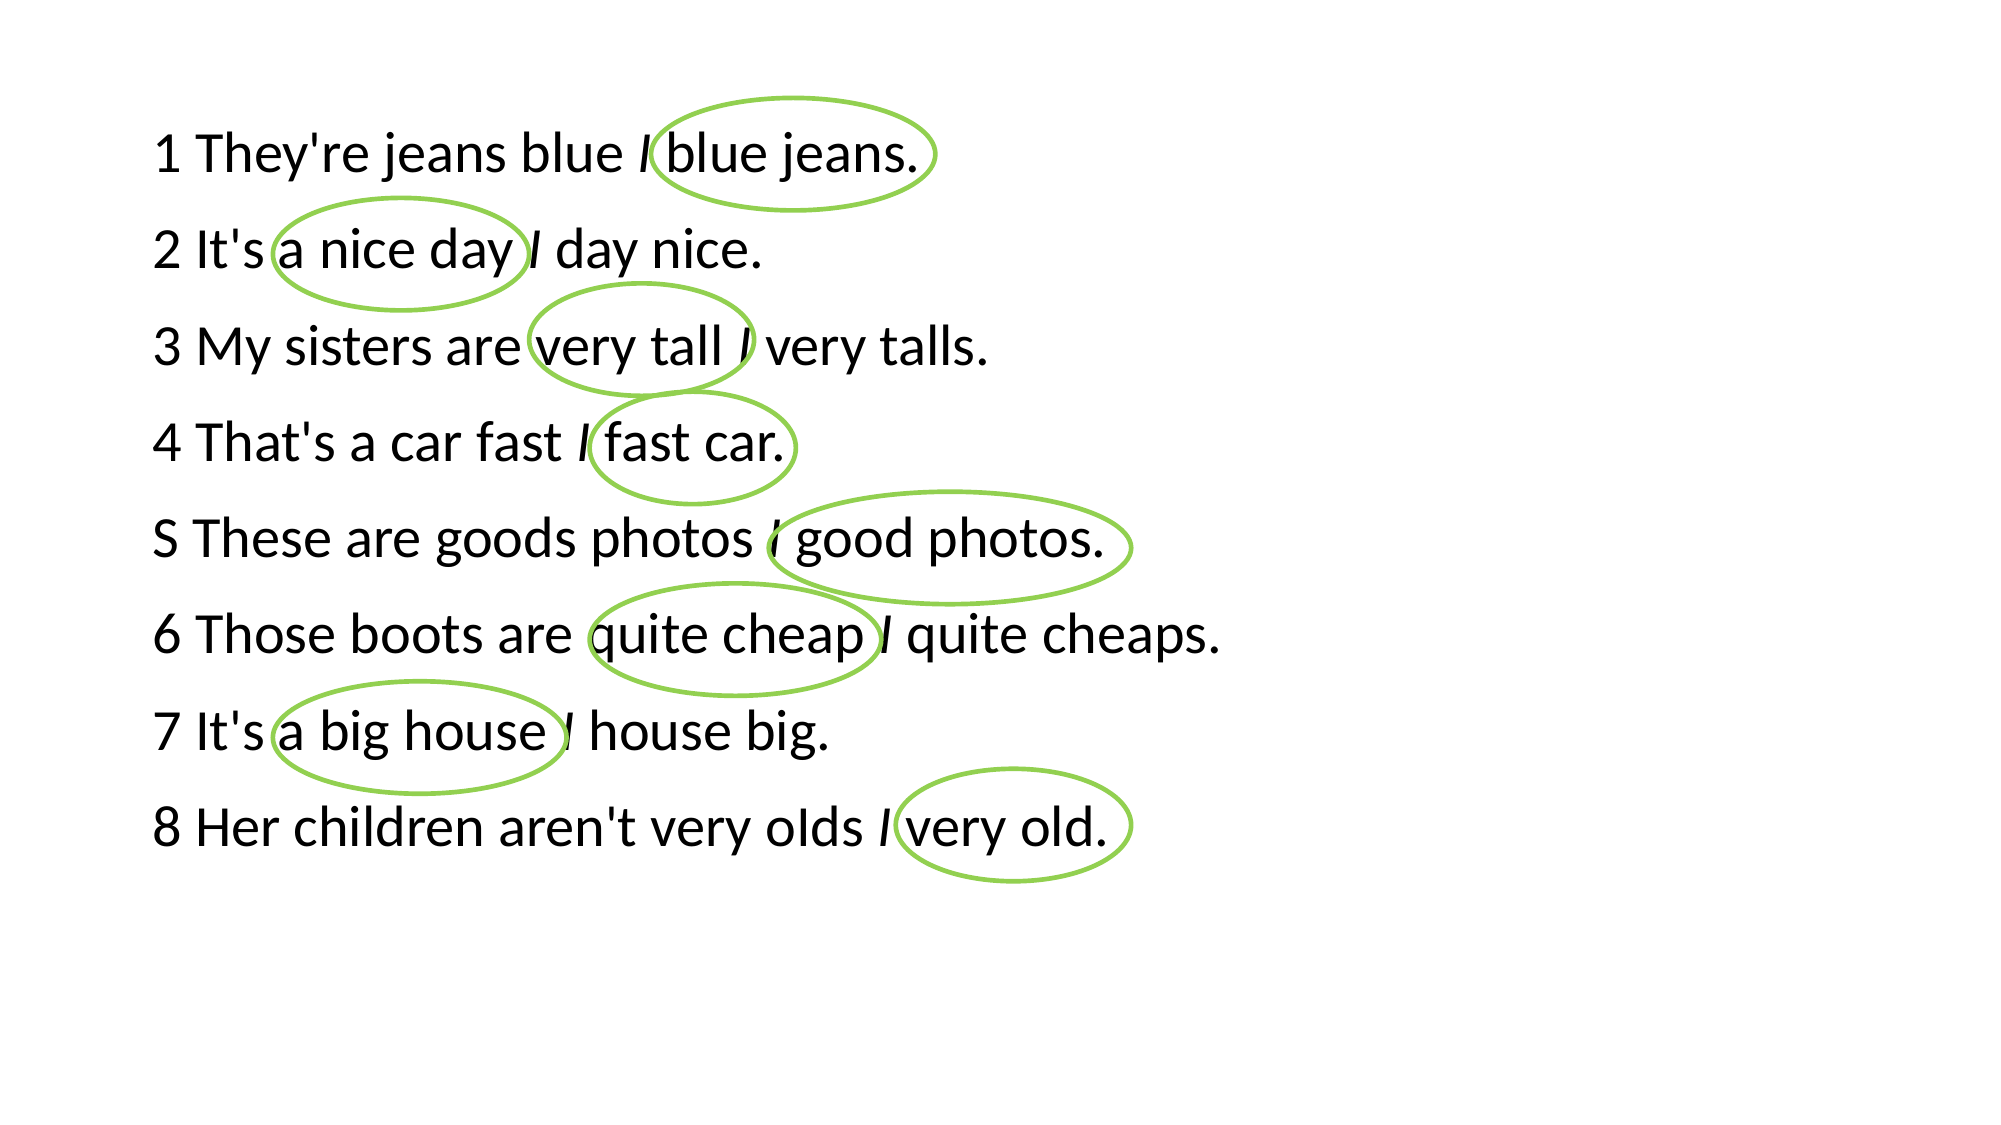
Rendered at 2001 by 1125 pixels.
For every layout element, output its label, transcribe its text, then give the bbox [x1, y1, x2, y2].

text_box [588, 582, 883, 697]
text_box [894, 767, 1133, 883]
text_box [649, 96, 937, 212]
text_box [767, 490, 1133, 606]
text_box [271, 196, 531, 312]
text_box [588, 390, 797, 506]
text_box [528, 282, 756, 397]
text_box [271, 680, 568, 795]
list 1 They're jeans blue I blue jeans. 2 It's a nice day I day nice. 3 My sisters are very tall I very talls. 4 That's a car fast I fast car. S These are goods photos I good photos. 6 Those boots are quite cheap I quite cheaps. 7 It's a big house I house big. 8 Her children aren't very oIds I very old. [137, 114, 1863, 1014]
